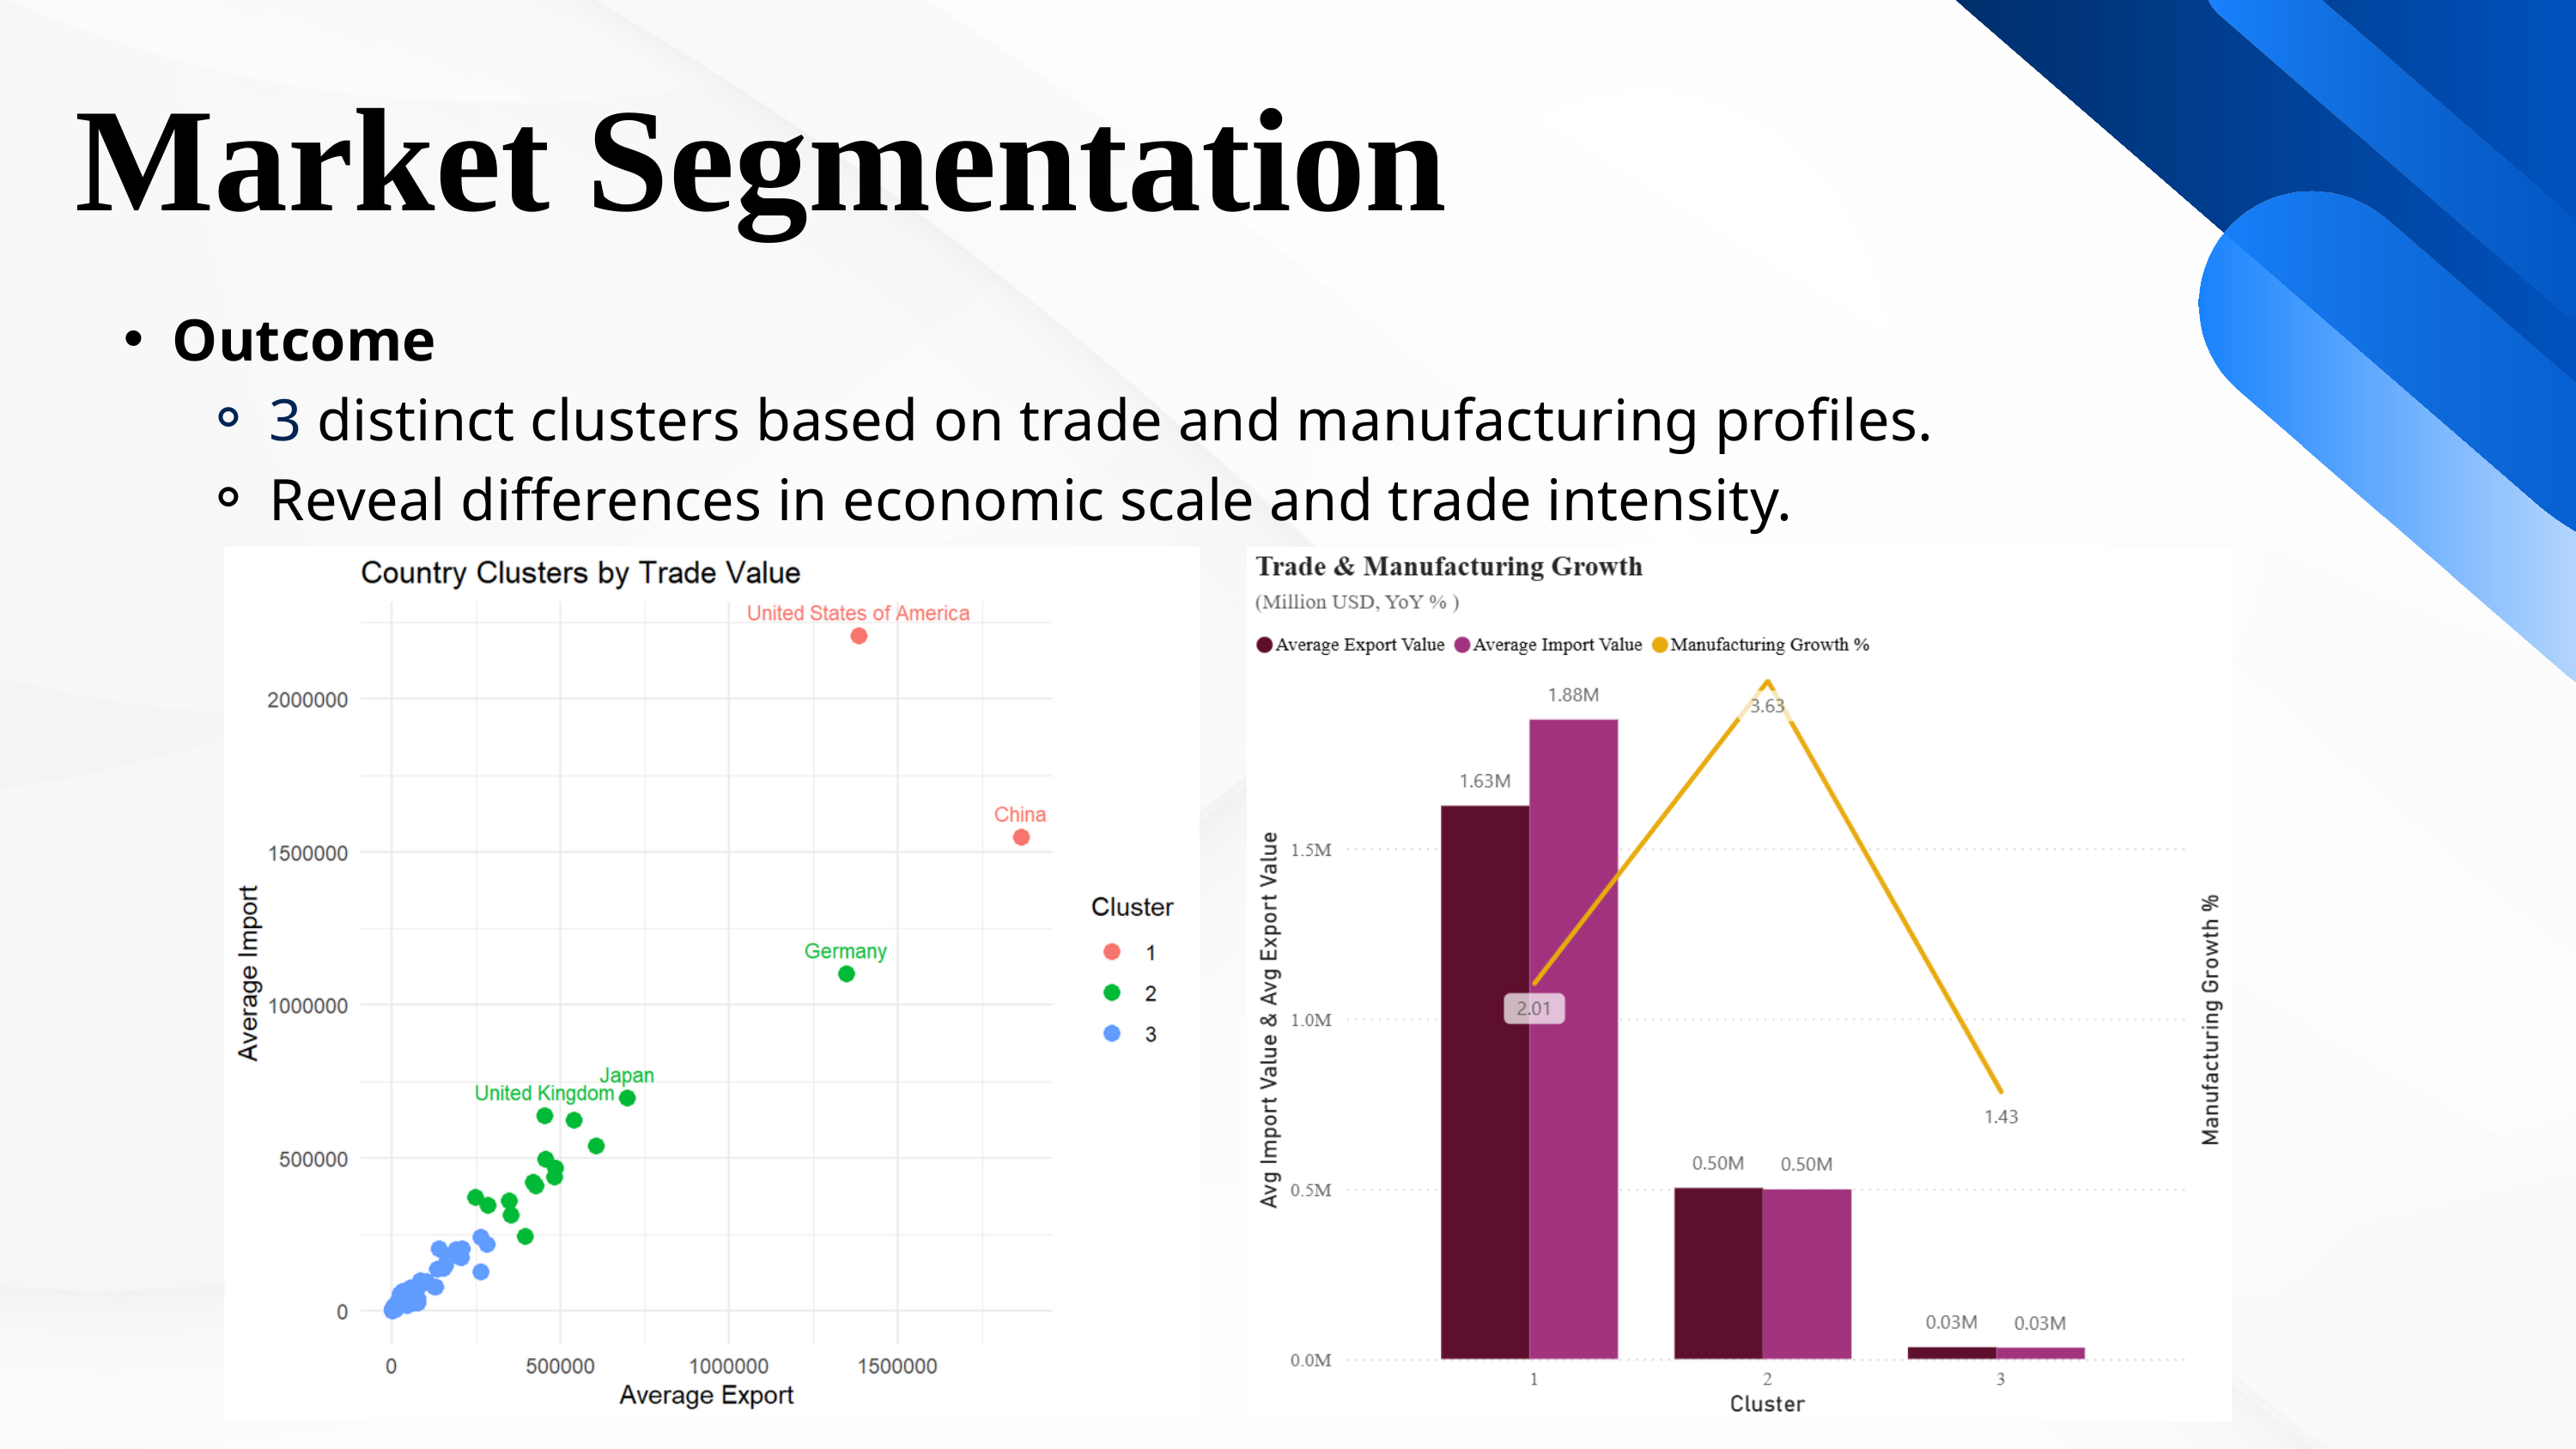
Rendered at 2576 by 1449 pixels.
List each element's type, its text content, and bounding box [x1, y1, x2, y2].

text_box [1782, 0, 2576, 321]
text_box [1247, 613, 2233, 1422]
text_box [224, 613, 1200, 1422]
text_box Market Segmentation [75, 33, 1680, 211]
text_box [2145, 333, 2576, 561]
text_box [0, 0, 2576, 1449]
text_box Outcome 3 distinct clusters based on trade and manufacturing profiles. Reveal differences in economic scale and trade intensity. [75, 211, 2324, 613]
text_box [2150, 93, 2576, 172]
